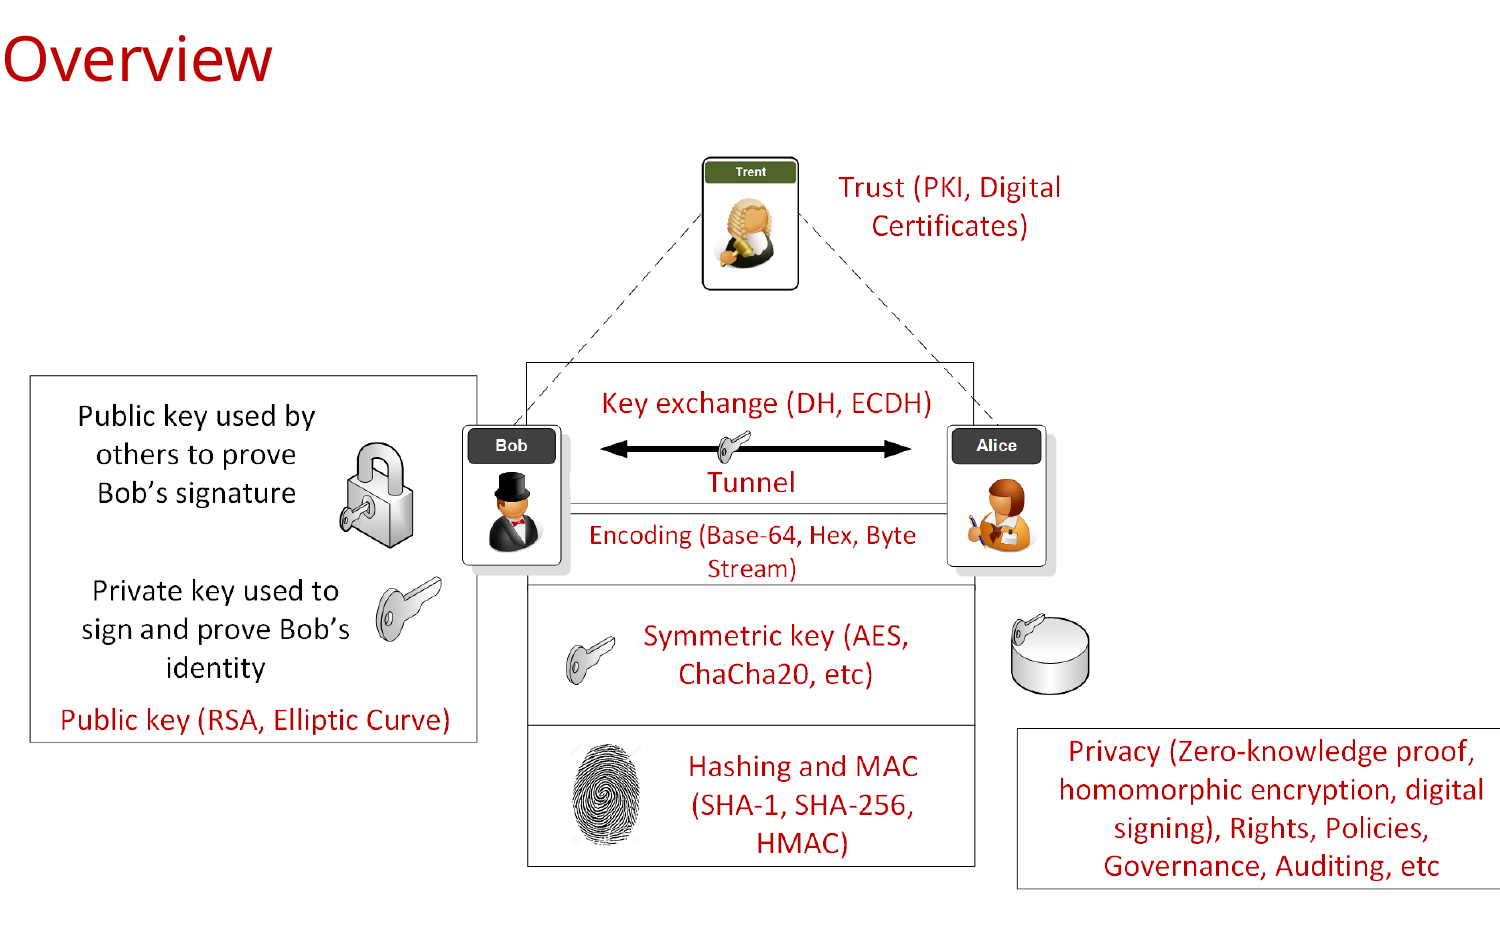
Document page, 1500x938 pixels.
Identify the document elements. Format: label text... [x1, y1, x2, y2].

picture [26, 155, 1500, 902]
text_box Overview [0, 5, 1290, 112]
